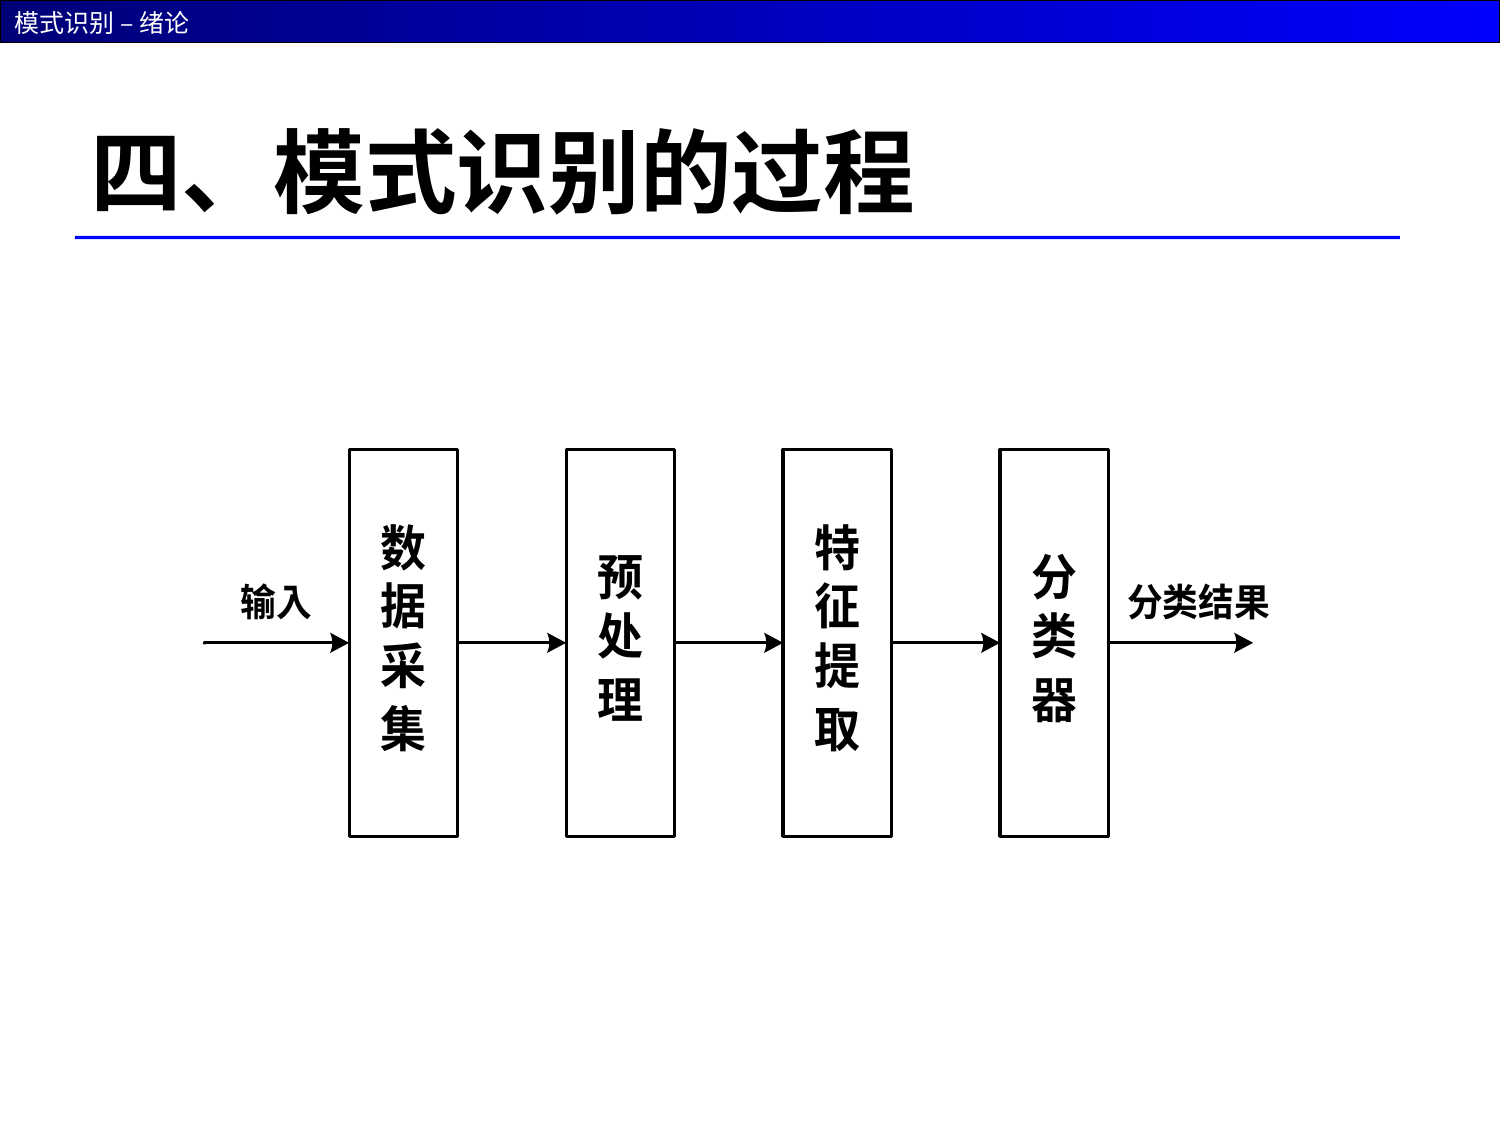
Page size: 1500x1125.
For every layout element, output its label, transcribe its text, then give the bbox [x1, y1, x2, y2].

title 四、模式识别的过程 [75, 78, 1425, 233]
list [182, 444, 1295, 842]
